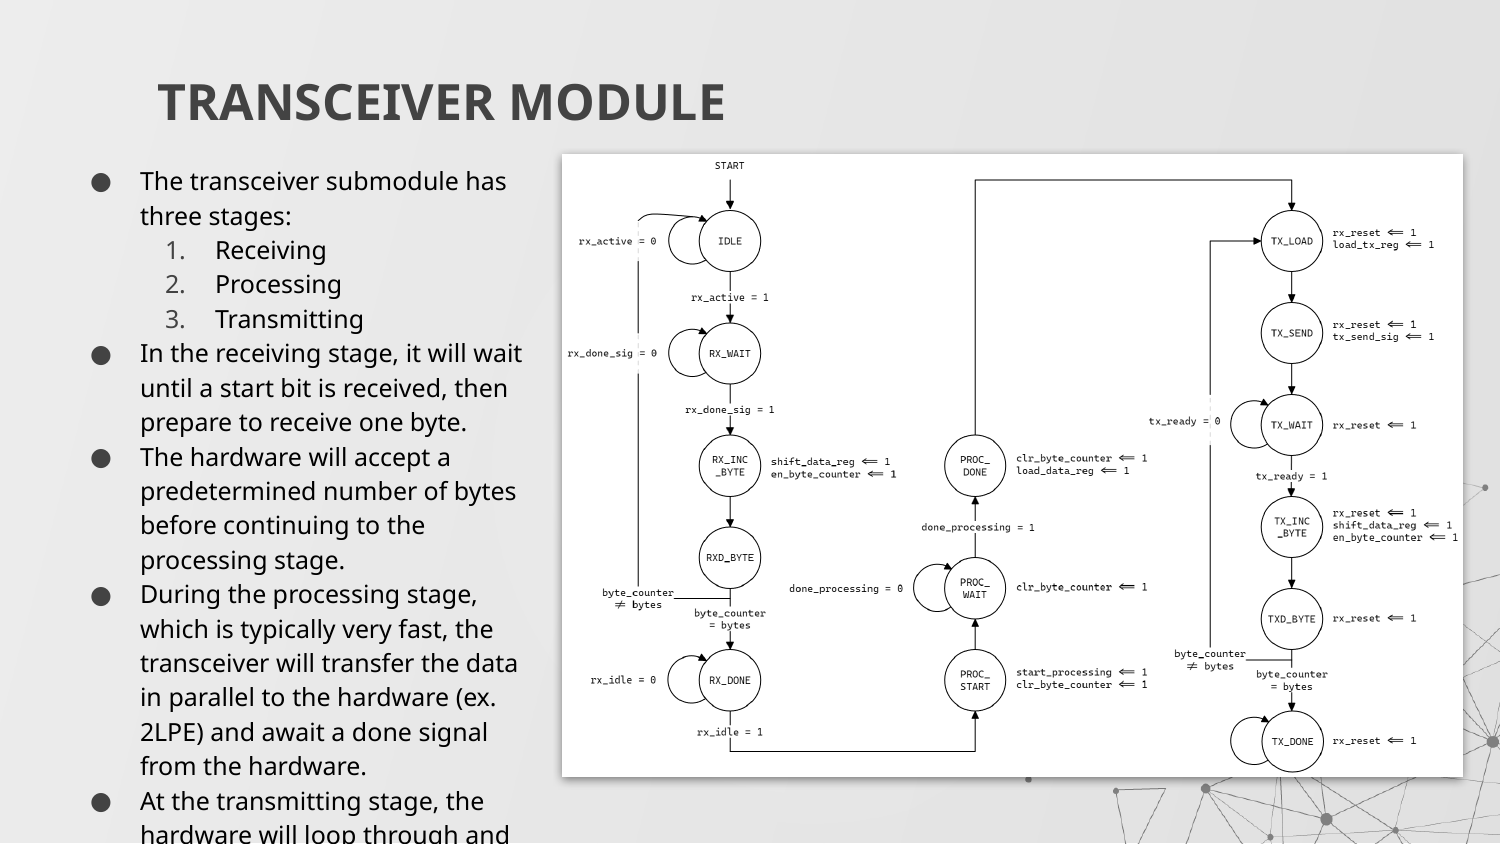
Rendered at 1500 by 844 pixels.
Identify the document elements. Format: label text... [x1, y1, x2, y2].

picture [0, 0, 1500, 844]
list The transceiver submodule has three stages: Receiving Processing Transmitting In the receiving stage, it will wait until a start bit is received, then prepare to receive one byte. The hardware will accept a predetermined number of bytes before continuing to the processing stage. During the processing stage, which is typically very fast, the transceiver will transfer the data in parallel to the hardware (ex. 2LPE) and await a done signal from the hardware. At the transmitting stage, the hardware will loop through and transmit each byte before going idle until reset. [50, 146, 550, 722]
title TRANSCEIVER MODULE [142, 55, 999, 146]
